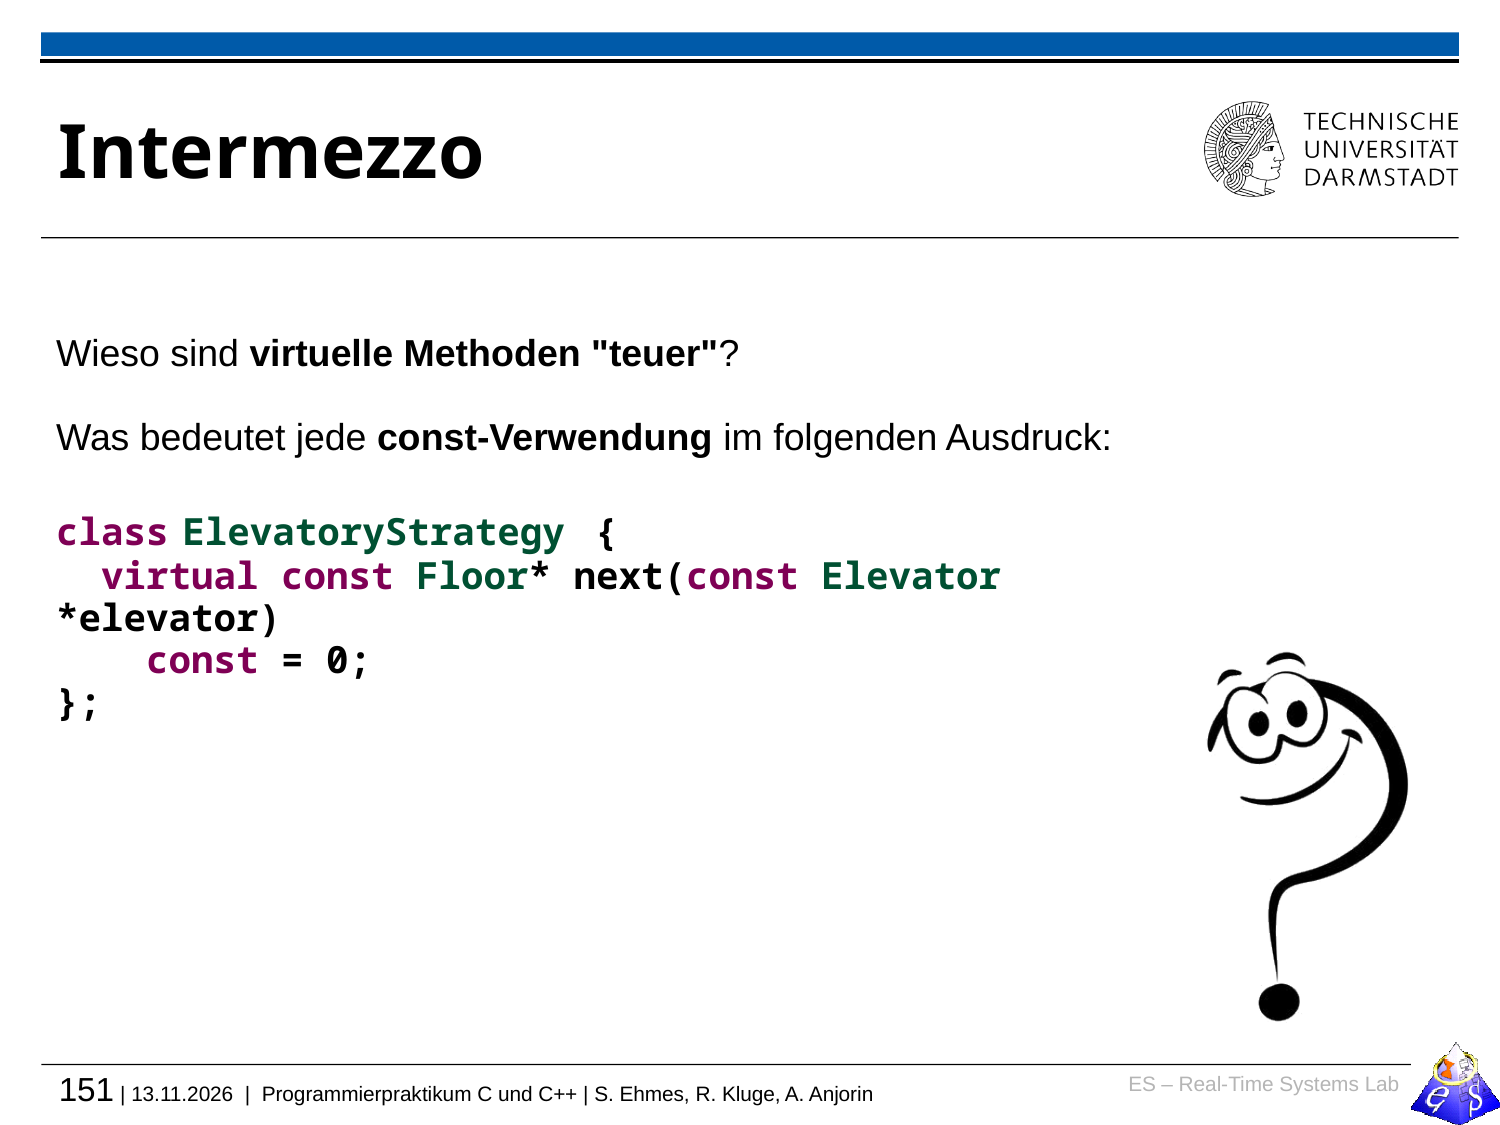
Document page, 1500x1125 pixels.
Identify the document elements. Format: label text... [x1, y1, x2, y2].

text_box Wieso sind virtuelle Methoden "teuer"? Was bedeutet jede const-Verwendung im folgenden Ausdruck: class ElevatoryStrategy { virtual const Floor* next(const Elevator *elevator) const = 0; }; [41, 325, 1199, 773]
picture [1187, 84, 1483, 214]
picture [1411, 1041, 1500, 1125]
title Intermezzo [58, 80, 1187, 218]
picture [1104, 645, 1483, 1024]
